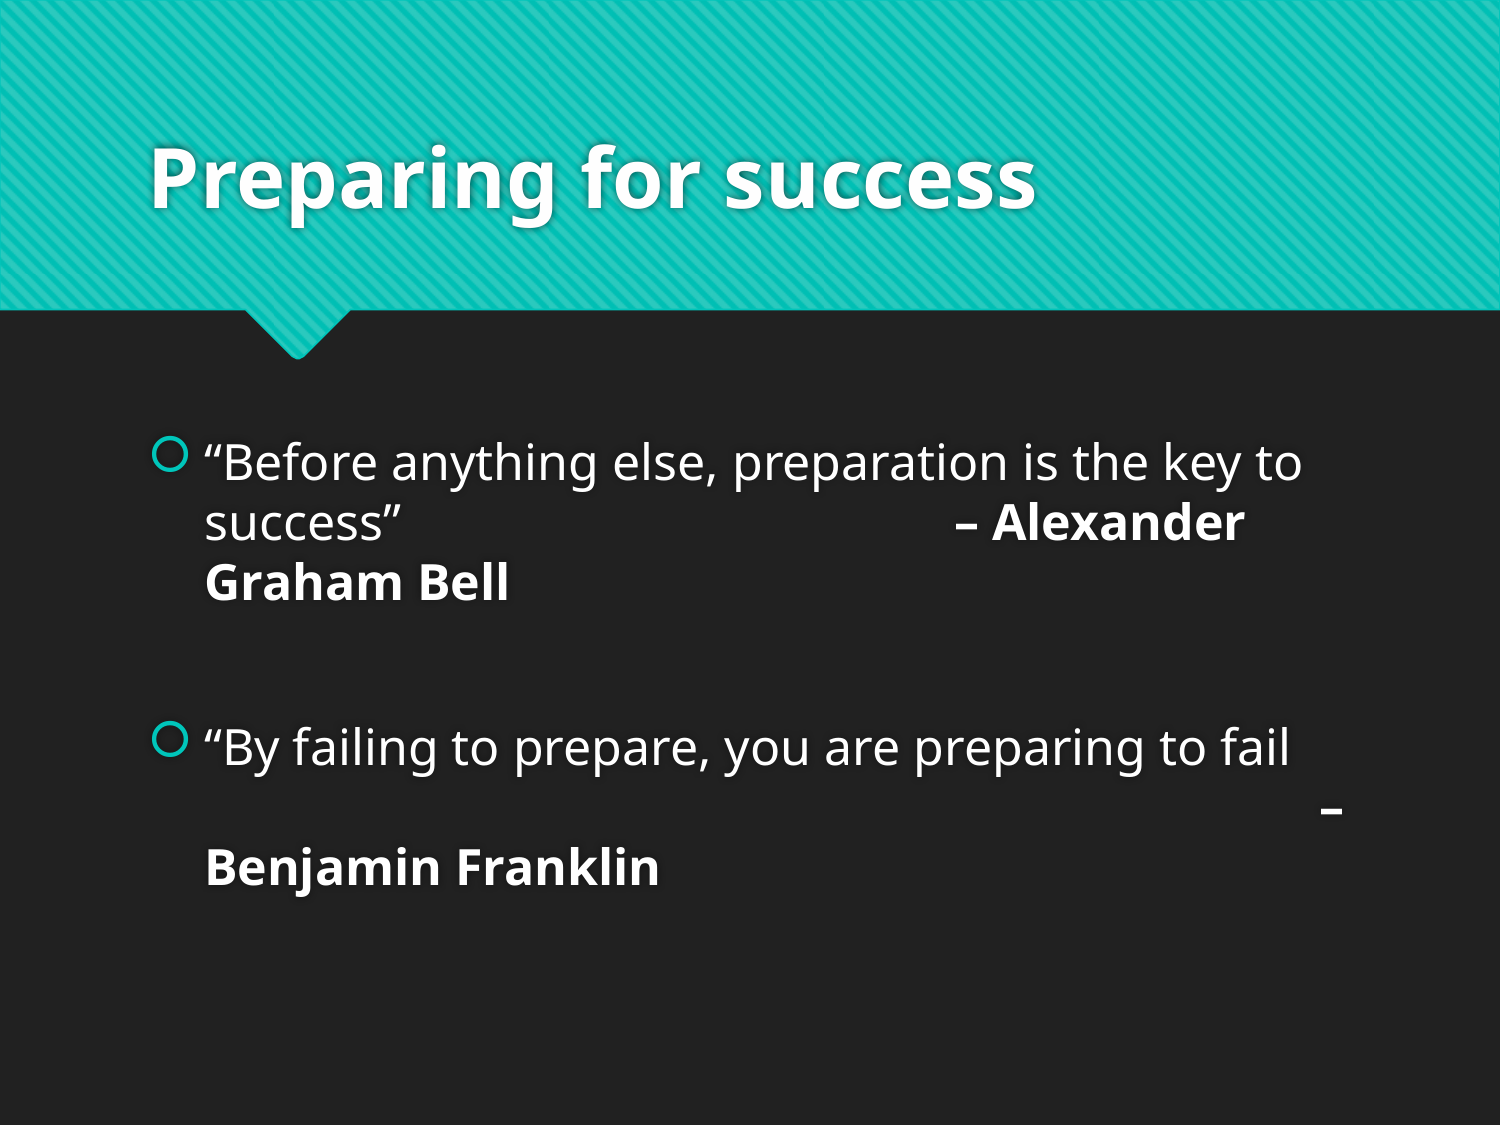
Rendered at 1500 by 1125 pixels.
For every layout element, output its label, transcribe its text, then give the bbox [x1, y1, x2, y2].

list “Before anything else, preparation is the key to success” – Alexander Graham Bell “By failing to prepare, you are preparing to fail – Benjamin Franklin [132, 364, 1368, 962]
title Preparing for success [132, 73, 1368, 233]
